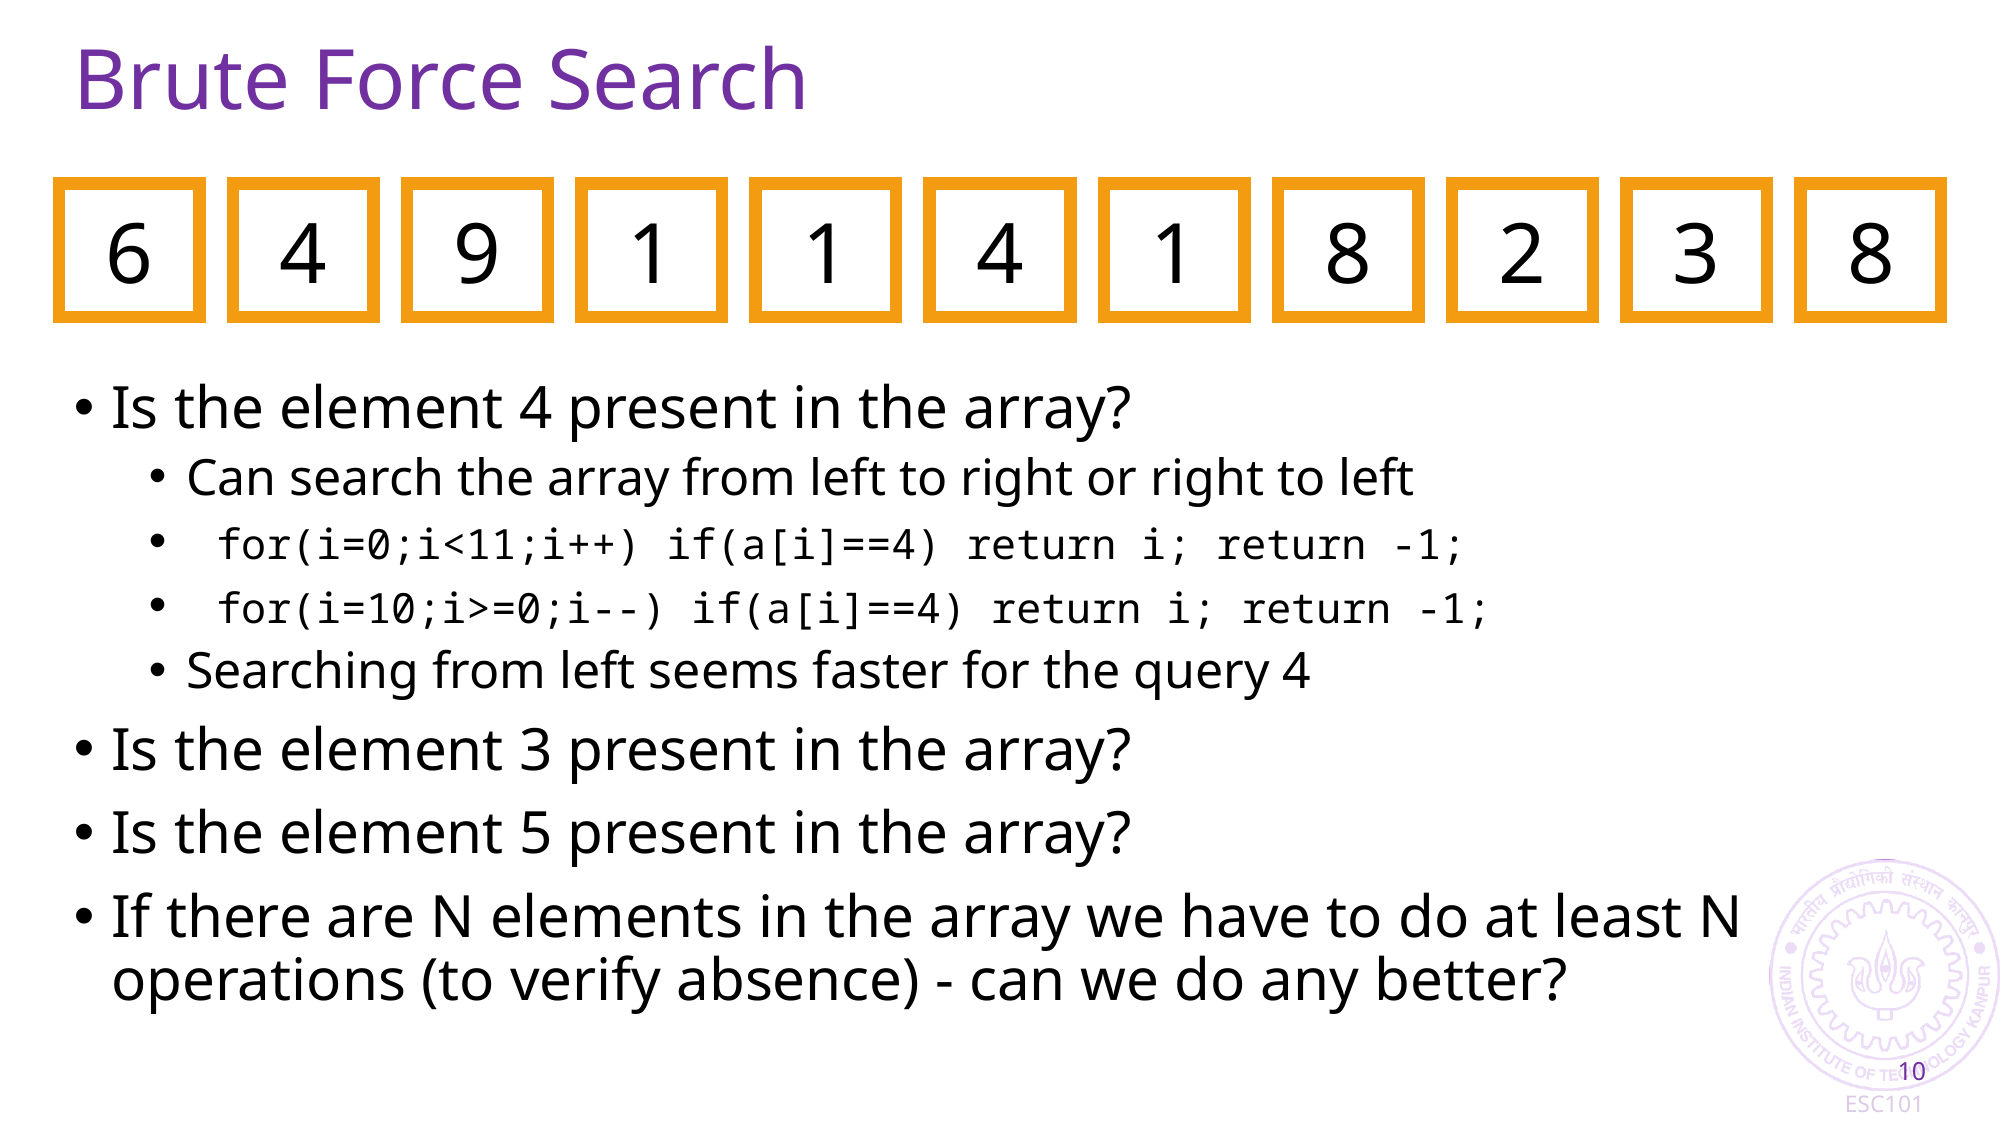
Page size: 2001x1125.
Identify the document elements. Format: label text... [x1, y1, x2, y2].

text_box 8 [1277, 183, 1420, 318]
text_box 1 [754, 183, 897, 318]
title Brute Force Search [58, 0, 1942, 165]
text_box 4 [232, 183, 375, 318]
slide_number 10 [1863, 1042, 1942, 1103]
text_box 3 [1625, 183, 1768, 318]
text_box 1 [580, 183, 723, 318]
footer [319, 1042, 1863, 1103]
text_box 4 [929, 183, 1071, 318]
text_box 9 [406, 183, 549, 318]
text_box 8 [1799, 183, 1942, 318]
list Is the element 4 present in the array? Can search the array from left to right or right to left for(i=0;i<11;i++) if(a[i]==4) return i; return -1; for(i=10;i>=0;i--) if(a[i]==4) return i; return -1; Searching from left seems faster for the query 4 Is the element 3 present in the array? Is the element 5 present in the array? If there are N elements in the array we have to do at least N operations (to verify absence) - can we do any better? [58, 371, 1942, 1028]
text_box 6 [58, 183, 201, 318]
text_box 2 [1451, 183, 1594, 318]
text_box 1 [1103, 183, 1246, 318]
